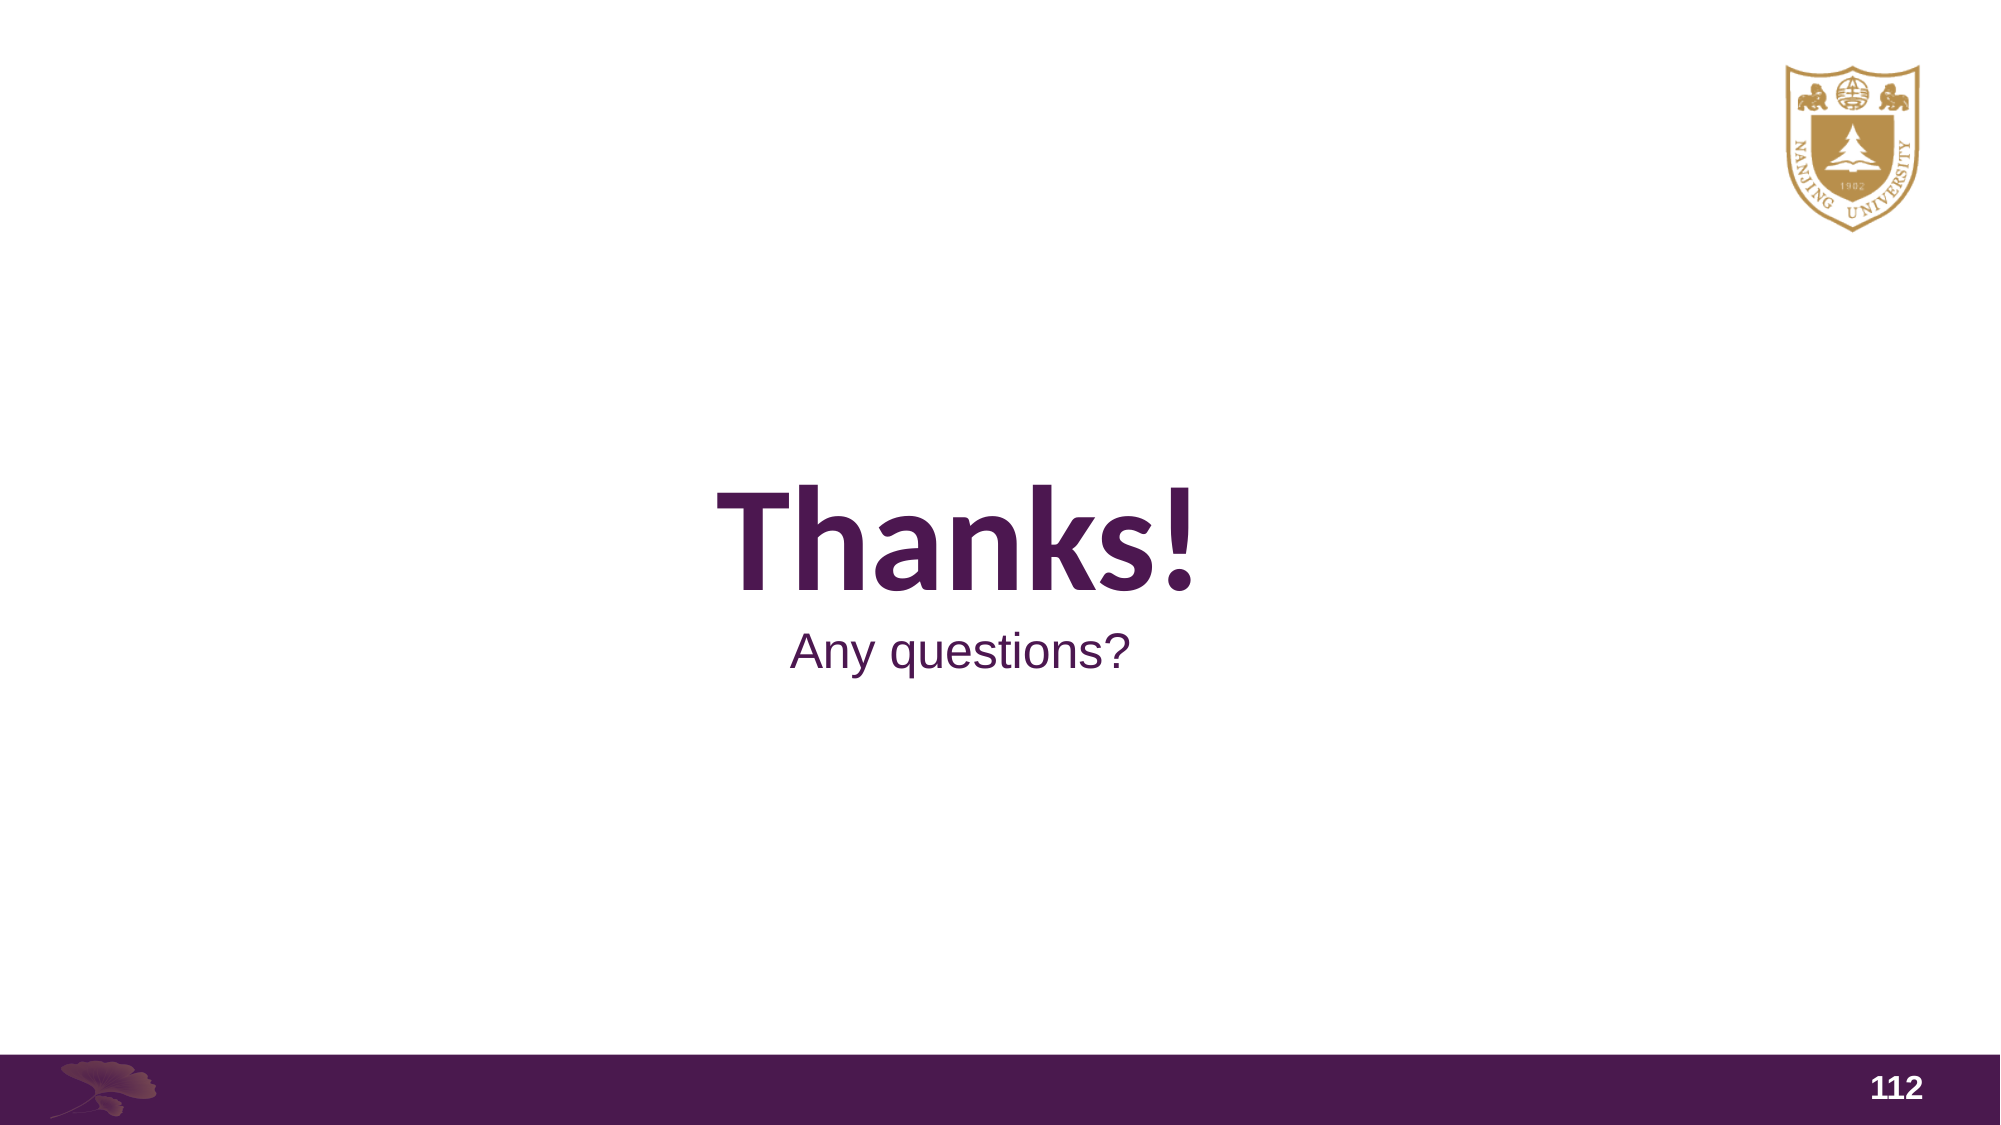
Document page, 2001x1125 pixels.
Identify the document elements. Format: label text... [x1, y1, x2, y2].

picture [1758, 47, 1939, 248]
picture [15, 1044, 196, 1125]
text_box Thanks! [645, 432, 1276, 628]
text_box Any questions? [725, 628, 1196, 687]
slide_number 112 [1495, 1060, 1939, 1113]
